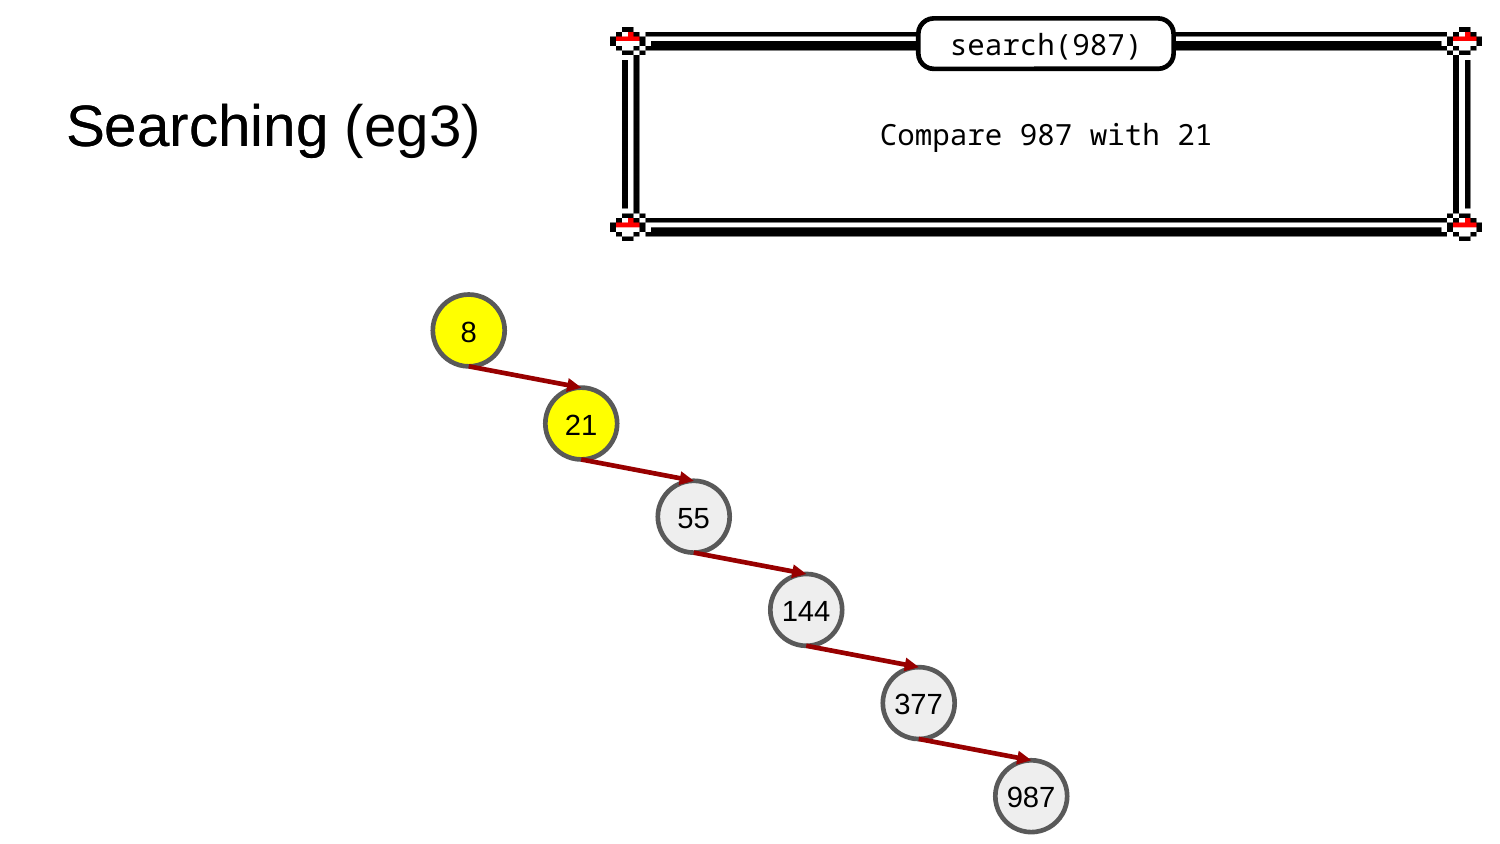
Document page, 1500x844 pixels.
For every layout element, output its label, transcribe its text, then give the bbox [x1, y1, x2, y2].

text_box 55 [657, 481, 730, 553]
title Searching (eg3) [51, 72, 499, 167]
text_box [581, 459, 694, 482]
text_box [693, 552, 807, 575]
text_box 144 [770, 574, 843, 646]
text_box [918, 738, 1032, 761]
text_box 377 [882, 667, 955, 739]
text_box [610, 18, 1482, 241]
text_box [806, 645, 919, 668]
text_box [468, 366, 582, 388]
text_box 8 [432, 294, 505, 367]
text_box 21 [545, 387, 618, 460]
text_box 987 [995, 760, 1068, 833]
